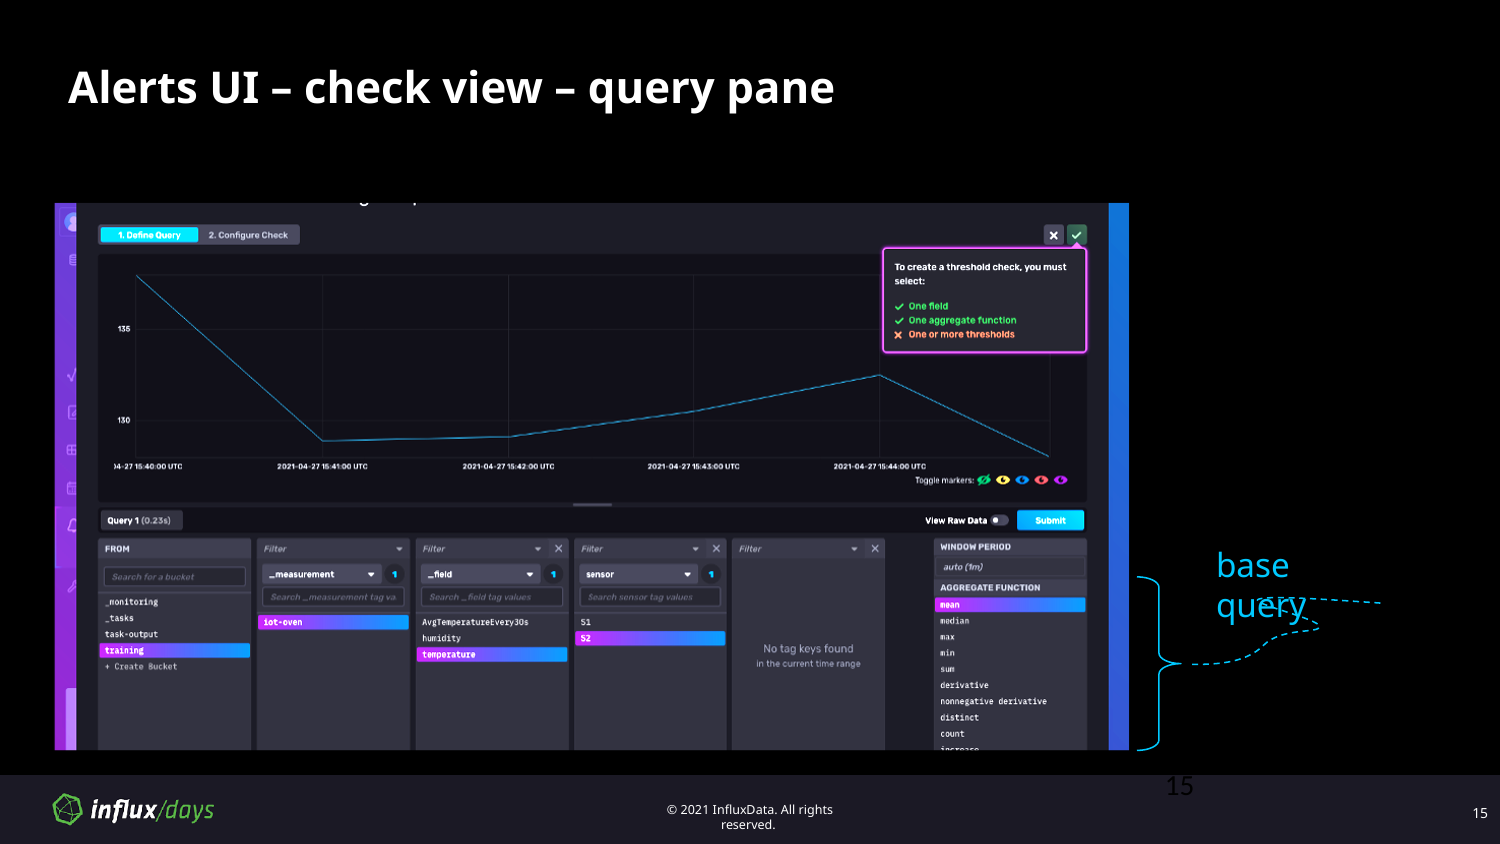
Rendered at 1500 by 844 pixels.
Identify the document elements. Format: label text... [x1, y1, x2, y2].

title Alerts UI – check view – query pane [53, 8, 1400, 171]
text_box base query [1208, 536, 1392, 632]
text_box [1188, 597, 1381, 665]
slide_number ‹#› [1149, 759, 1500, 805]
picture [0, 775, 1500, 844]
picture [52, 202, 1130, 751]
text_box [1136, 576, 1181, 751]
